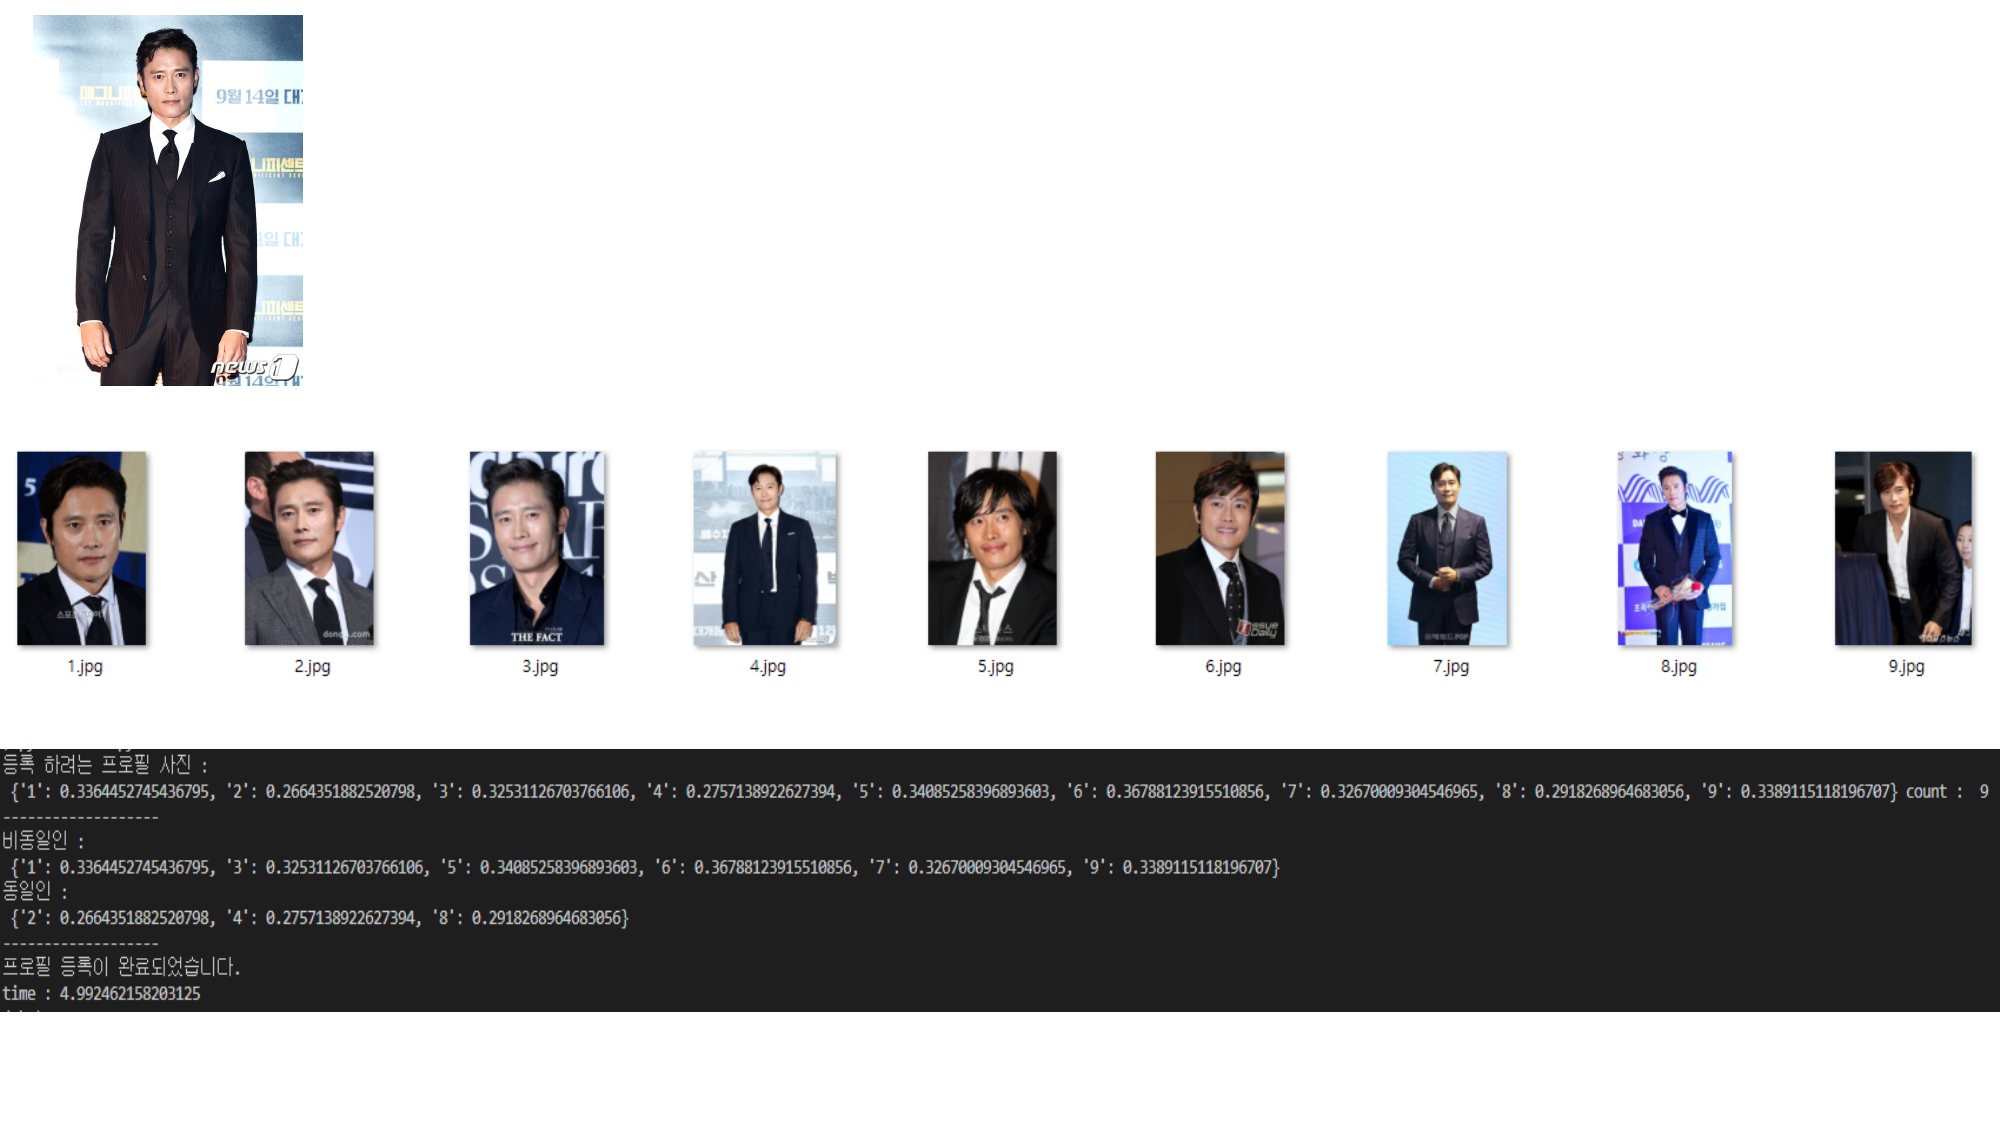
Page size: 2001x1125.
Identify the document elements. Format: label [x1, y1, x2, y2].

picture [33, 15, 303, 386]
picture [0, 429, 2000, 696]
picture [0, 749, 2000, 1013]
